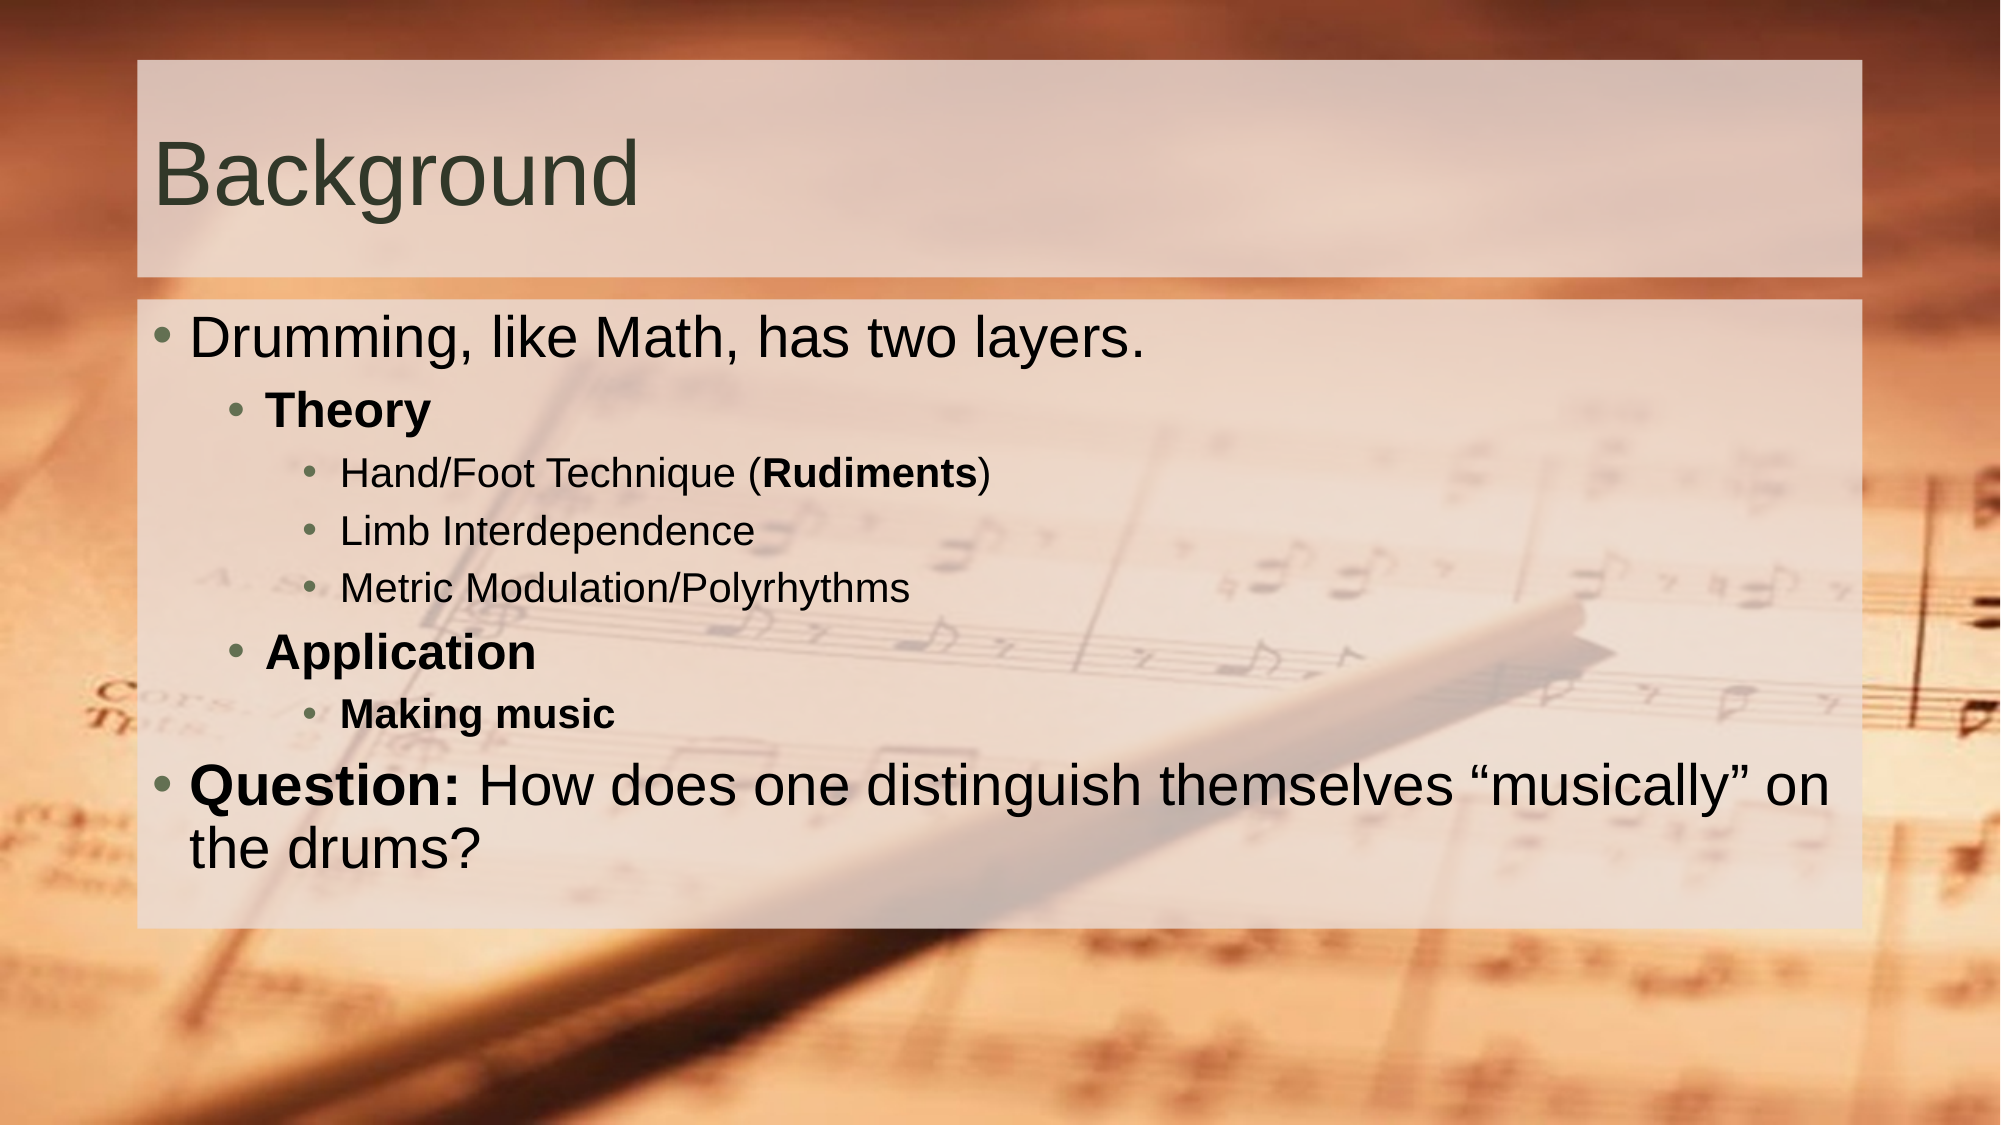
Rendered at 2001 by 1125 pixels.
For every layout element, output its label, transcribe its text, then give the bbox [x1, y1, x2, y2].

title Background [137, 59, 1863, 278]
list Drumming, like Math, has two layers. Theory Hand/Foot Technique (Rudiments) Limb Interdependence Metric Modulation/Polyrhythms Application Making music Question: How does one distinguish themselves “musically” on the drums? [137, 299, 1863, 929]
picture [0, 0, 2001, 1125]
